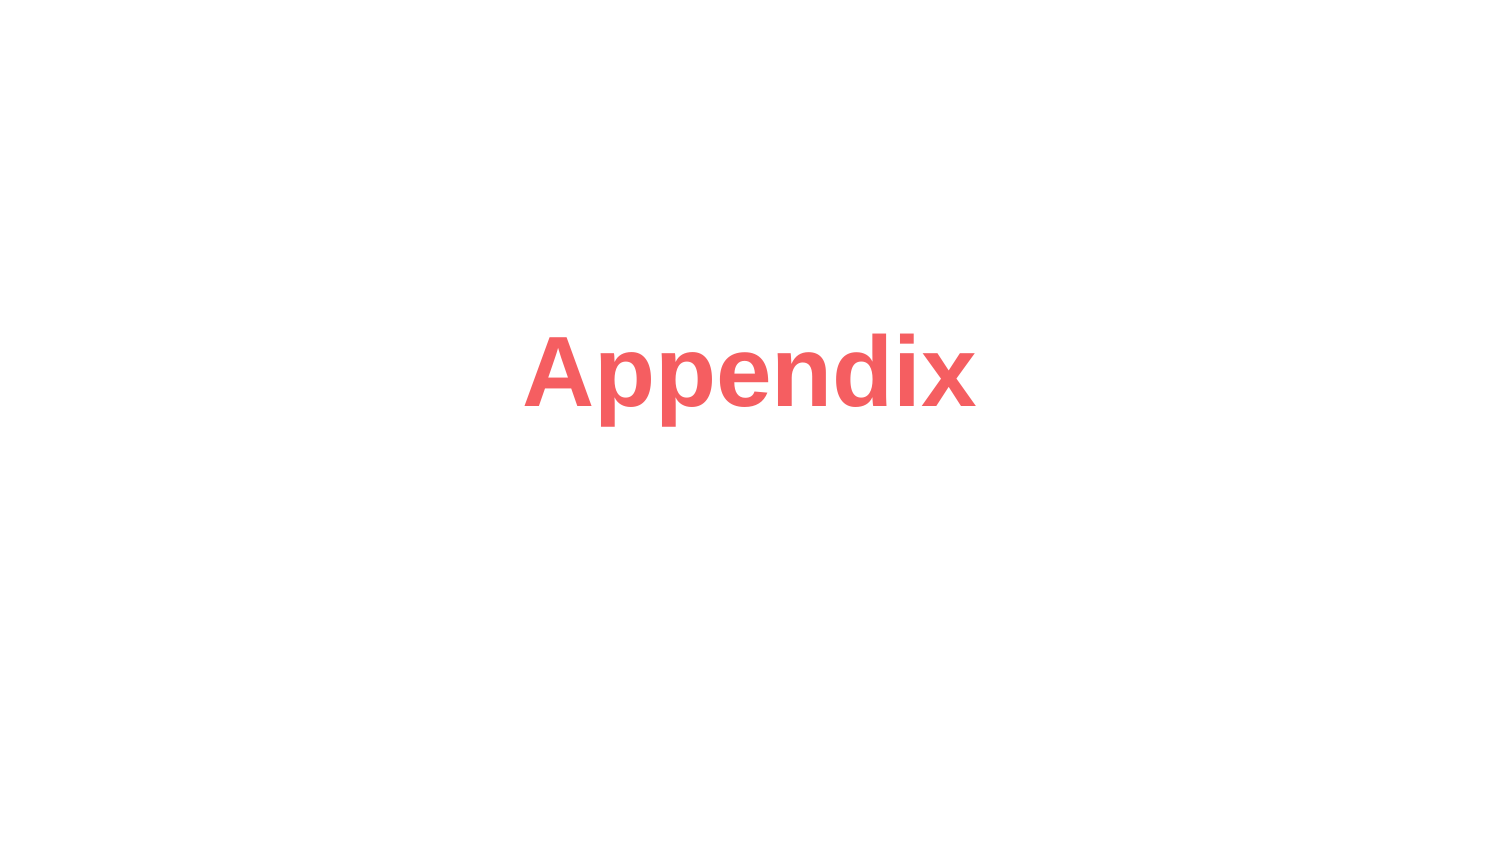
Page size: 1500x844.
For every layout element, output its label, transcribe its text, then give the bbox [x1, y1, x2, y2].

title Appendix [51, 291, 1449, 395]
